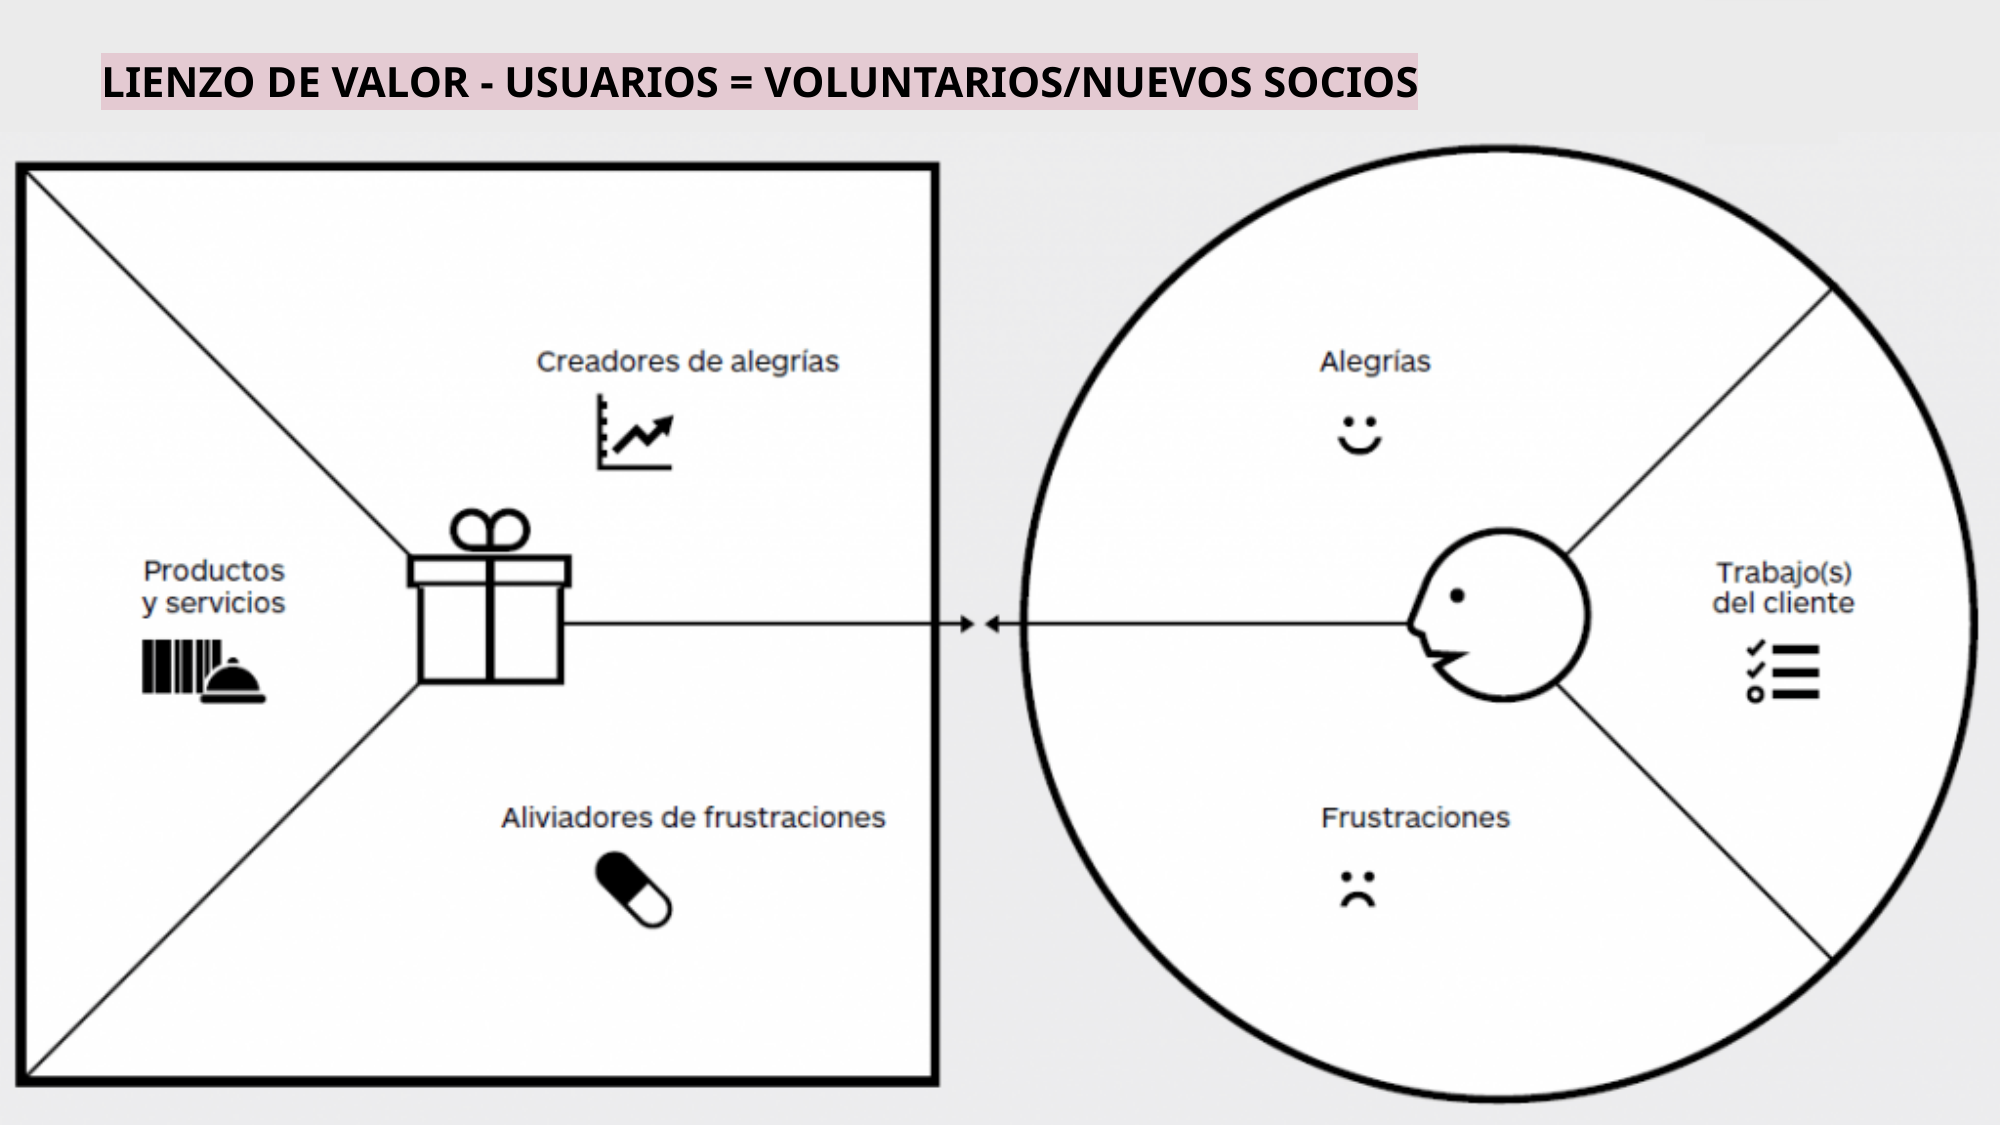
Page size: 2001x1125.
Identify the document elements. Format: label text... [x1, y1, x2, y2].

text_box LIENZO DE VALOR - USUARIOS = VOLUNTARIOS/NUEVOS SOCIOS [86, 48, 1687, 130]
picture [0, 0, 2000, 1125]
